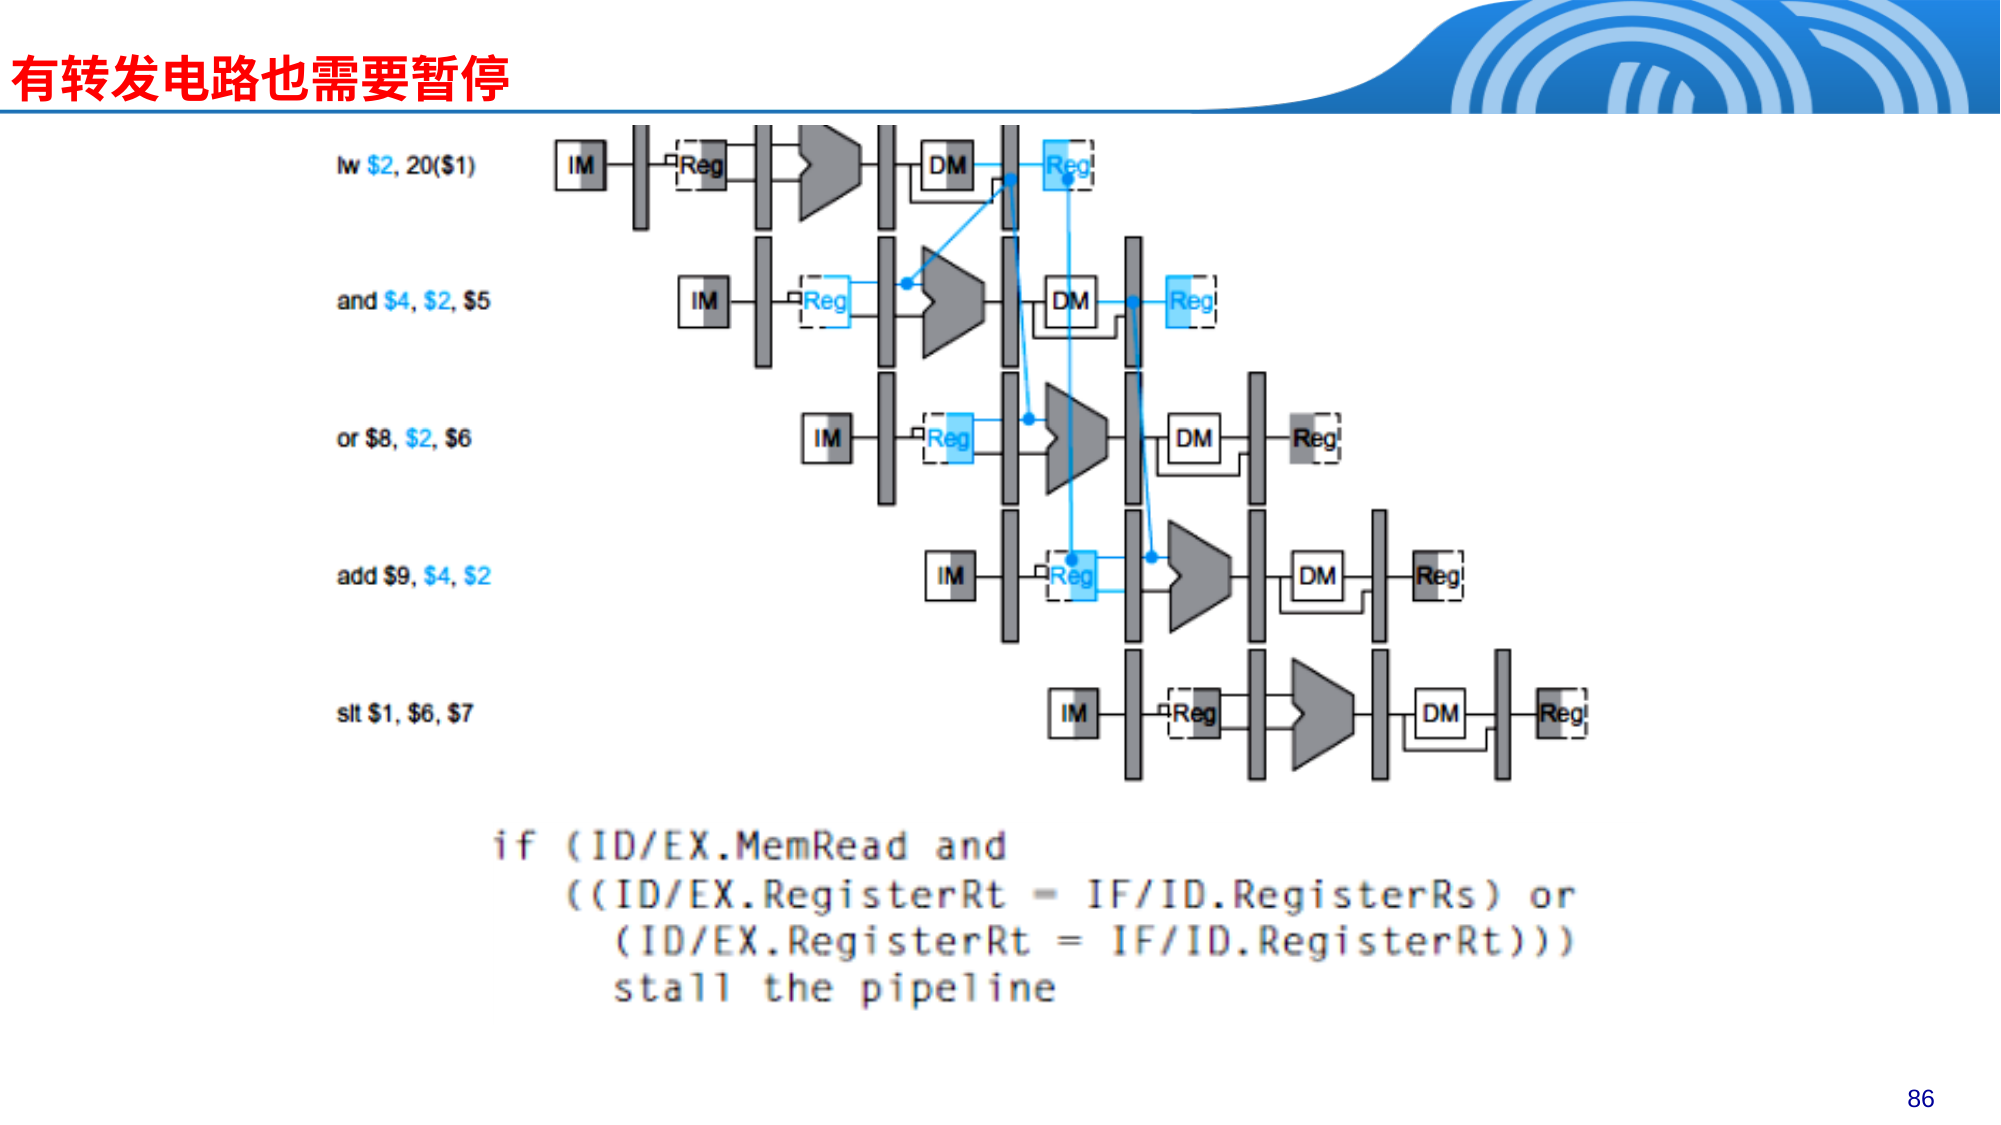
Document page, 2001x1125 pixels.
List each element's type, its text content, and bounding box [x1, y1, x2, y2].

picture [326, 125, 1618, 788]
picture [492, 820, 1647, 1025]
title 有转发电路也需要暂停 [0, 50, 1151, 113]
picture [0, 0, 2000, 114]
